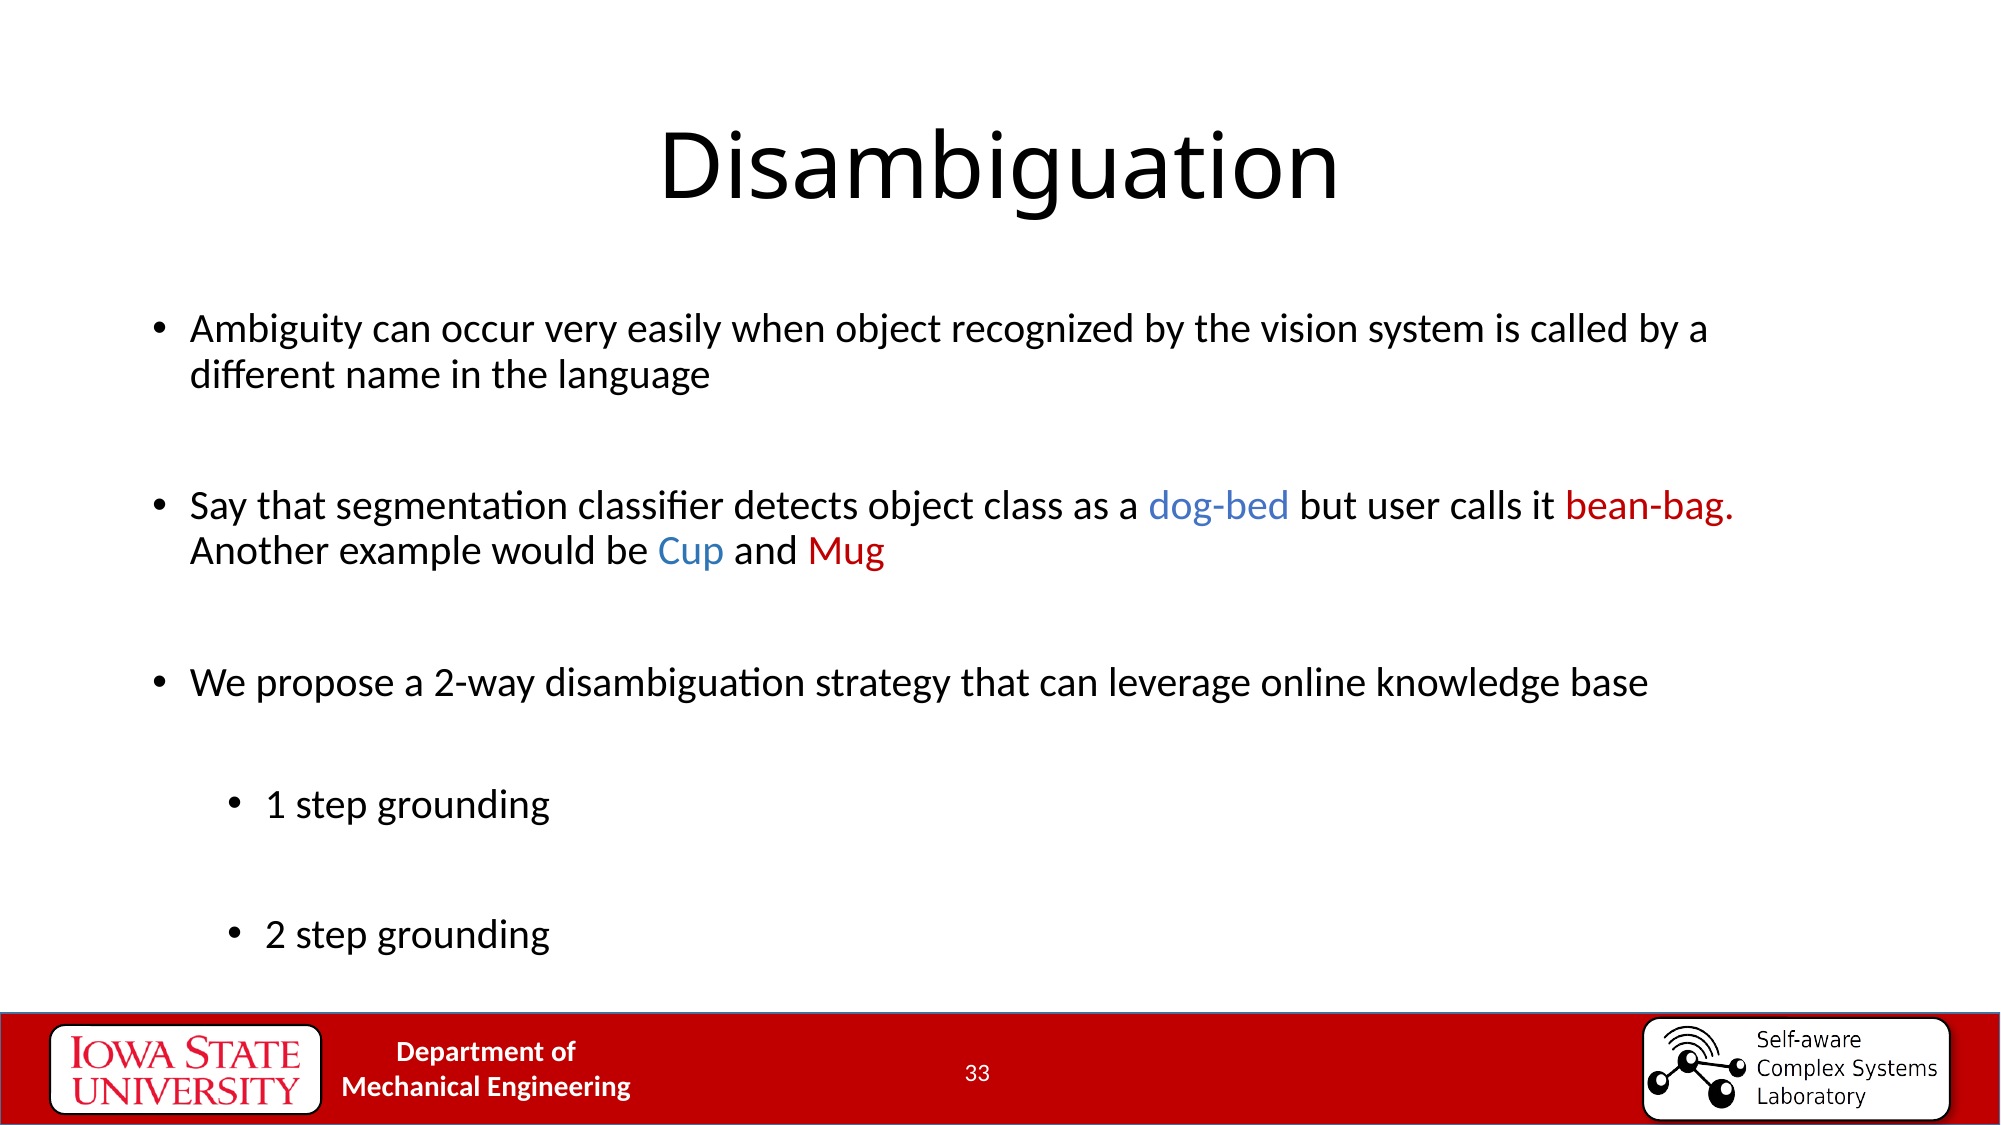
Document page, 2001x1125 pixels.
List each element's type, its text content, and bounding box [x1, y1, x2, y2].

slide_number 33 [752, 1042, 1203, 1102]
picture [71, 1035, 300, 1105]
list Ambiguity can occur very easily when object recognized by the vision system is called by a different name in the language Say that segmentation classifier detects object class as a dog-bed but user calls it bean-bag. Another example would be Cup and Mug We propose a 2-way disambiguation strategy that can leverage online knowledge base 1 step grounding 2 step grounding [137, 299, 1863, 1014]
title Disambiguation [137, 59, 1863, 278]
picture [1641, 1020, 1943, 1116]
